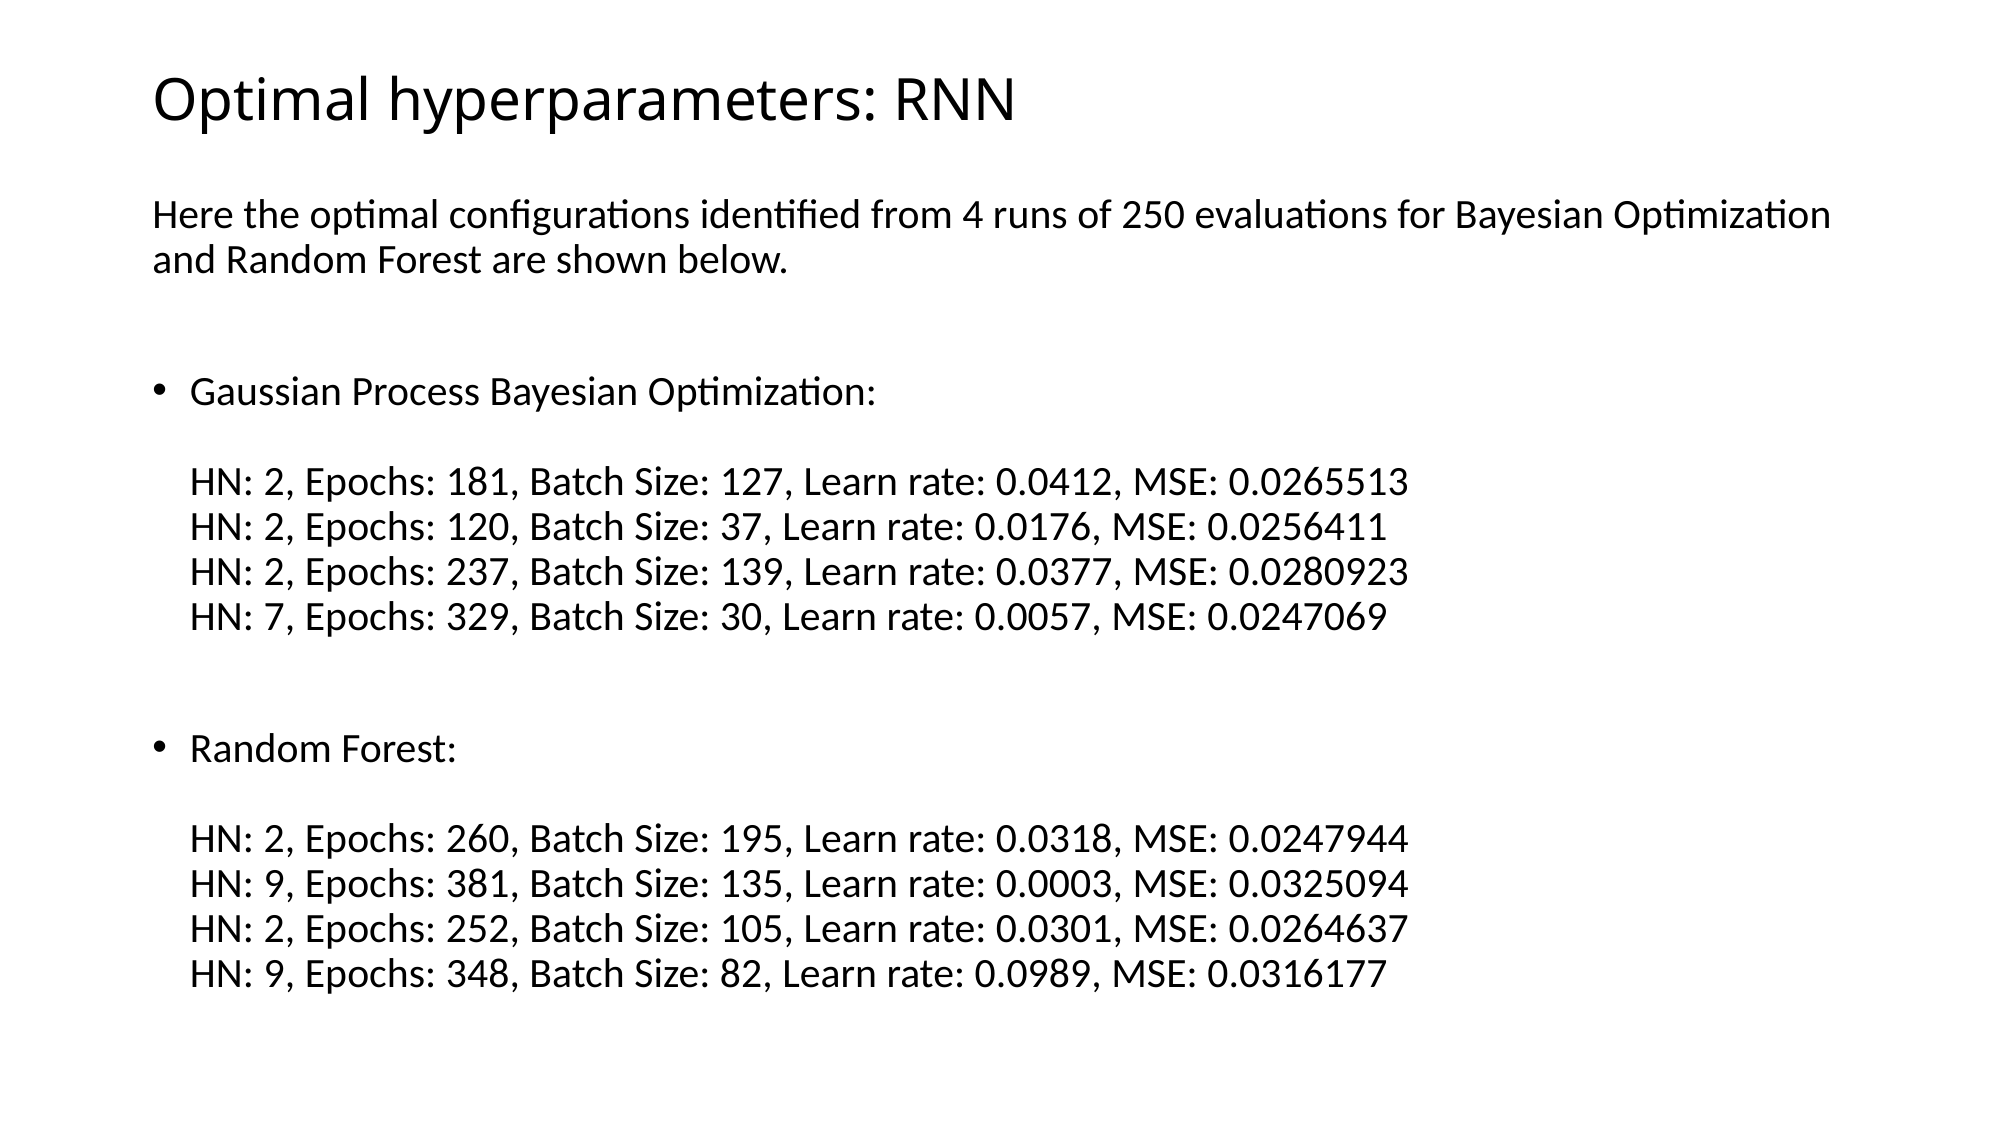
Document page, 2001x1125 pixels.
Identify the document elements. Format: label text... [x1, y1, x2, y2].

title Optimal hyperparameters: RNN [137, 59, 1323, 144]
list Here the optimal configurations identified from 4 runs of 250 evaluations for Bayesian Optimization and Random Forest are shown below. Gaussian Process Bayesian Optimization: HN: 2, Epochs: 181, Batch Size: 127, Learn rate: 0.0412, MSE: 0.0265513 HN: 2, Epochs: 120, Batch Size: 37, Learn rate: 0.0176, MSE: 0.0256411 HN: 2, Epochs: 237, Batch Size: 139, Learn rate: 0.0377, MSE: 0.0280923 HN: 7, Epochs: 329, Batch Size: 30, Learn rate: 0.0057, MSE: 0.0247069 Random Forest: HN: 2, Epochs: 260, Batch Size: 195, Learn rate: 0.0318, MSE: 0.0247944 HN: 9, Epochs: 381, Batch Size: 135, Learn rate: 0.0003, MSE: 0.0325094 HN: 2, Epochs: 252, Batch Size: 105, Learn rate: 0.0301, MSE: 0.0264637 HN: 9, Epochs: 348, Batch Size: 82, Learn rate: 0.0989, MSE: 0.0316177 [137, 184, 1909, 1041]
